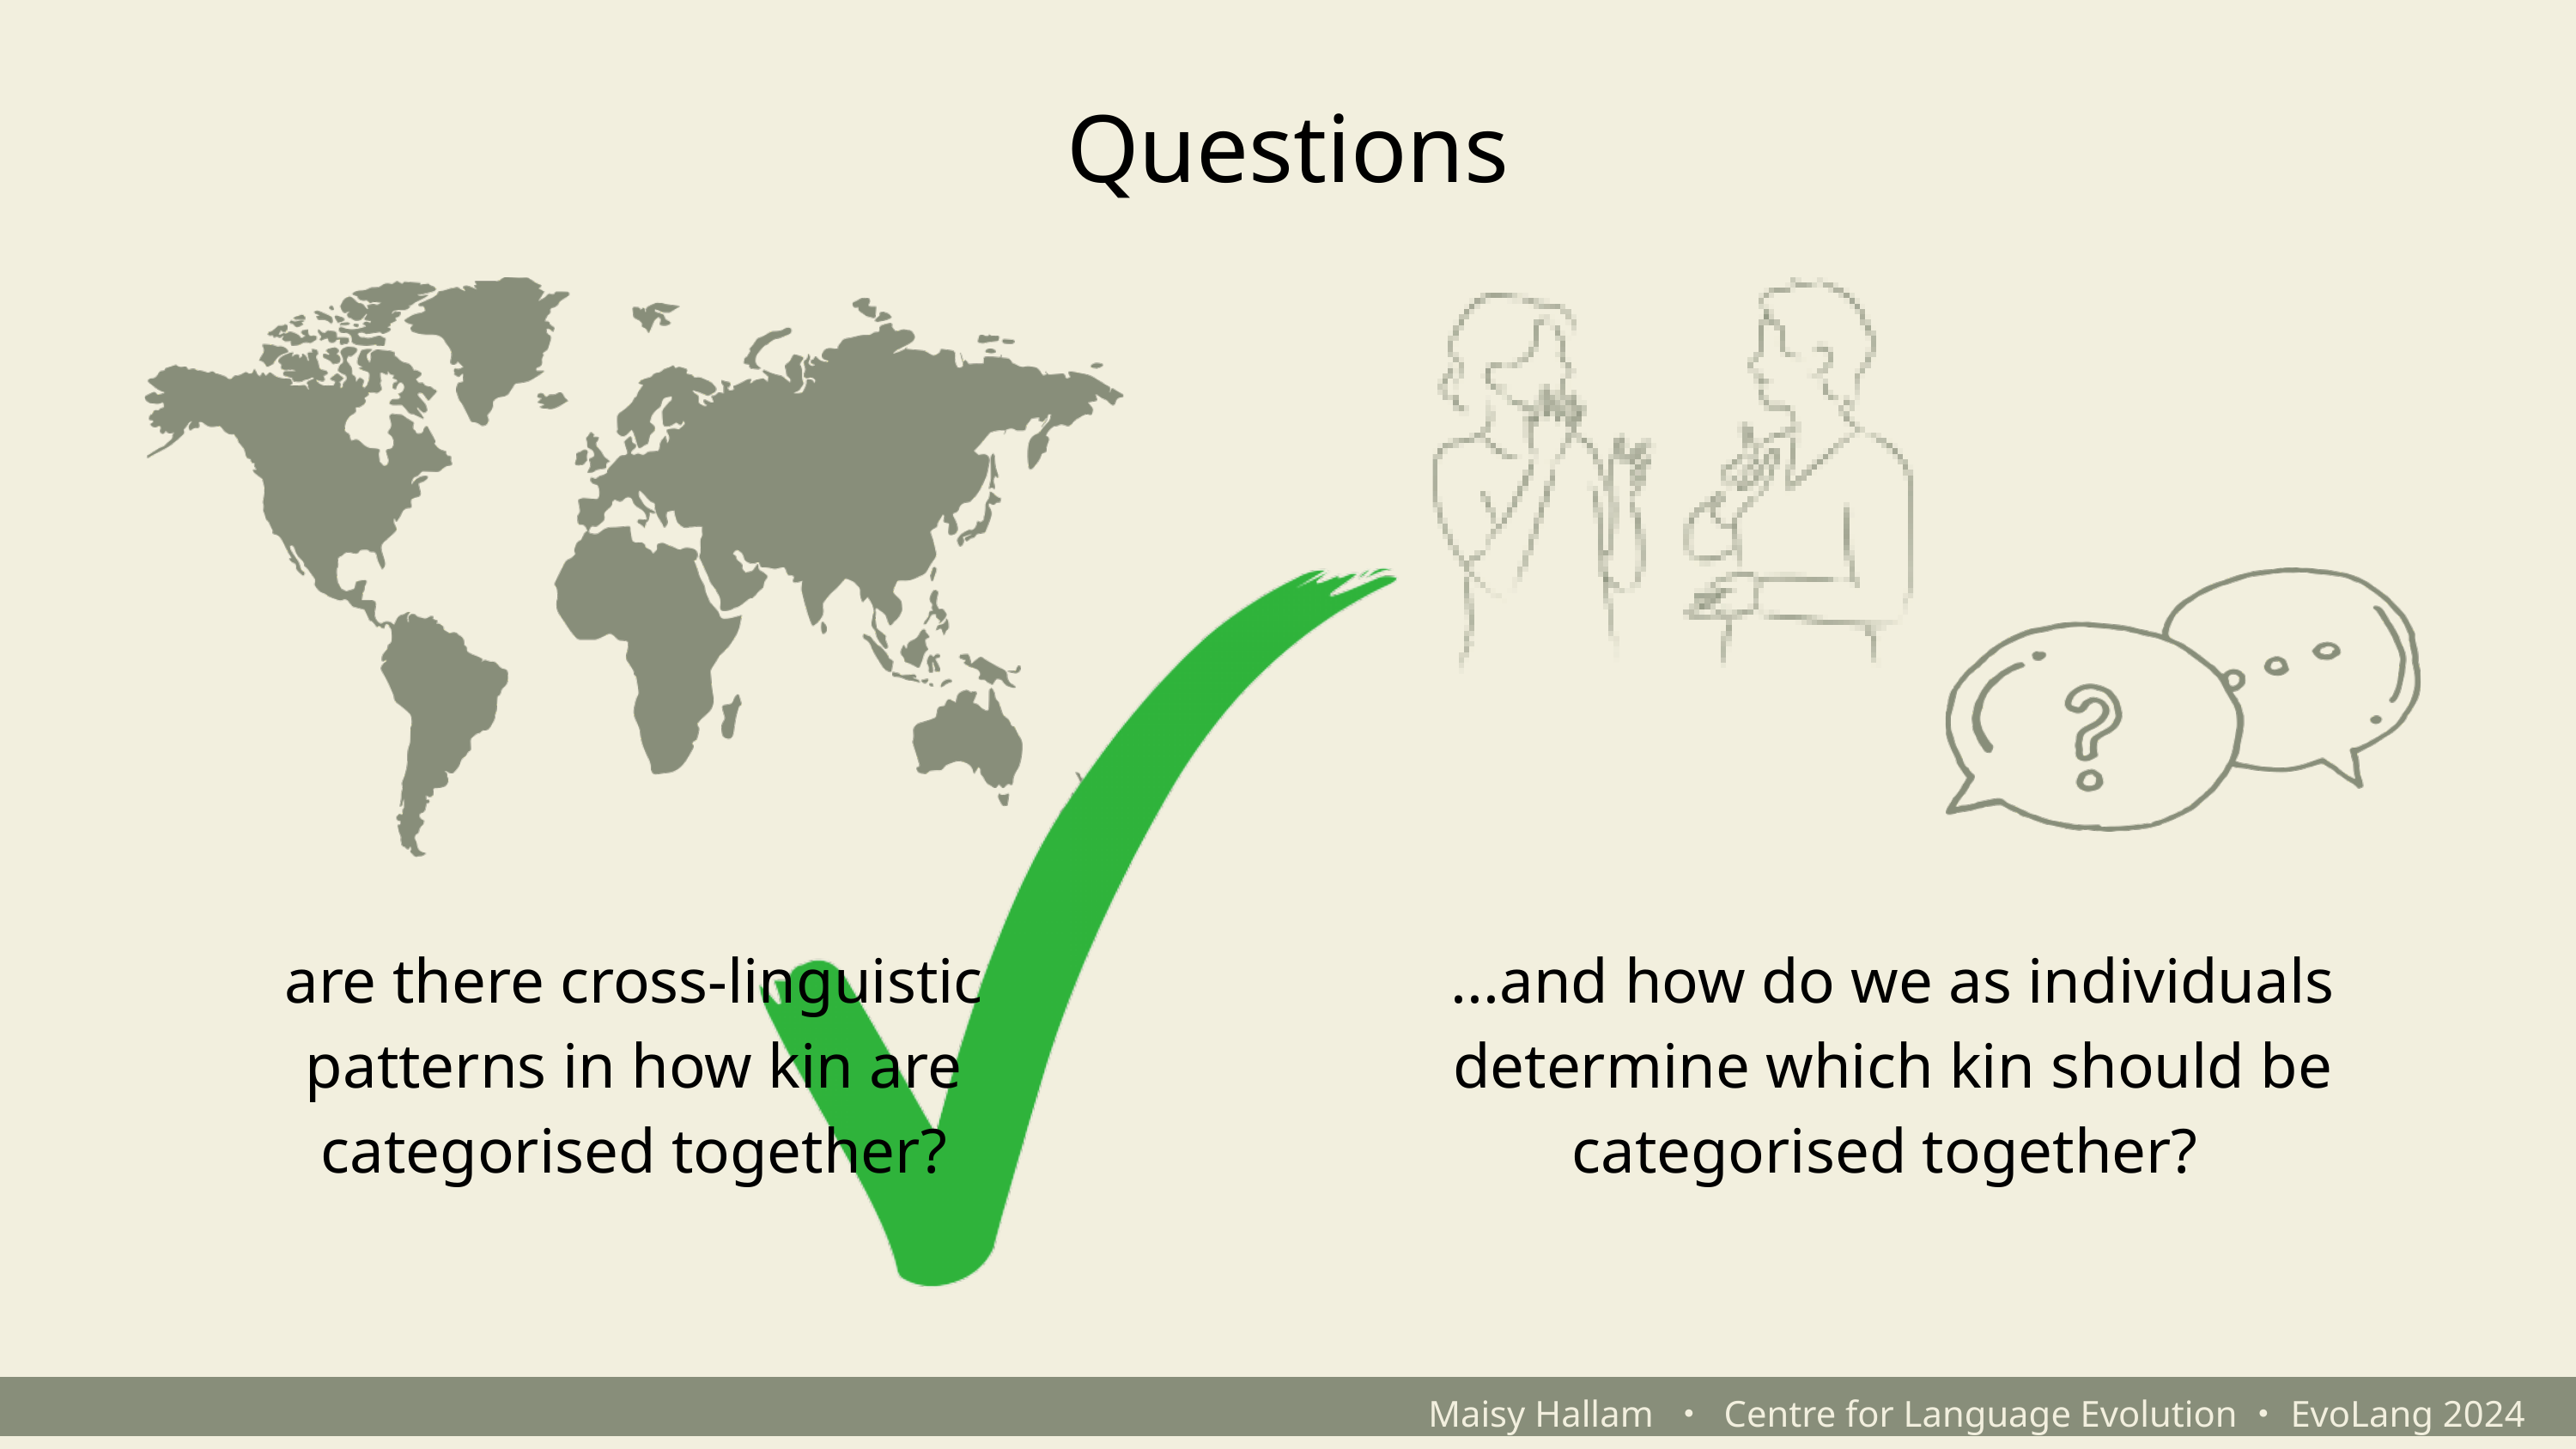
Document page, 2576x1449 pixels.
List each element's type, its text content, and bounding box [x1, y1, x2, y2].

text_box [144, 277, 1124, 858]
text_box ...and how do we as individuals determine which kin should be categorised together? [1364, 930, 2421, 1185]
text_box [1432, 277, 1914, 674]
text_box [756, 567, 1400, 1290]
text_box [0, 1376, 2576, 1437]
text_box Questions [1041, 70, 1535, 202]
text_box are there cross-linguistic patterns in how kin are categorised together? [190, 930, 1078, 1185]
text_box [1945, 567, 2421, 832]
